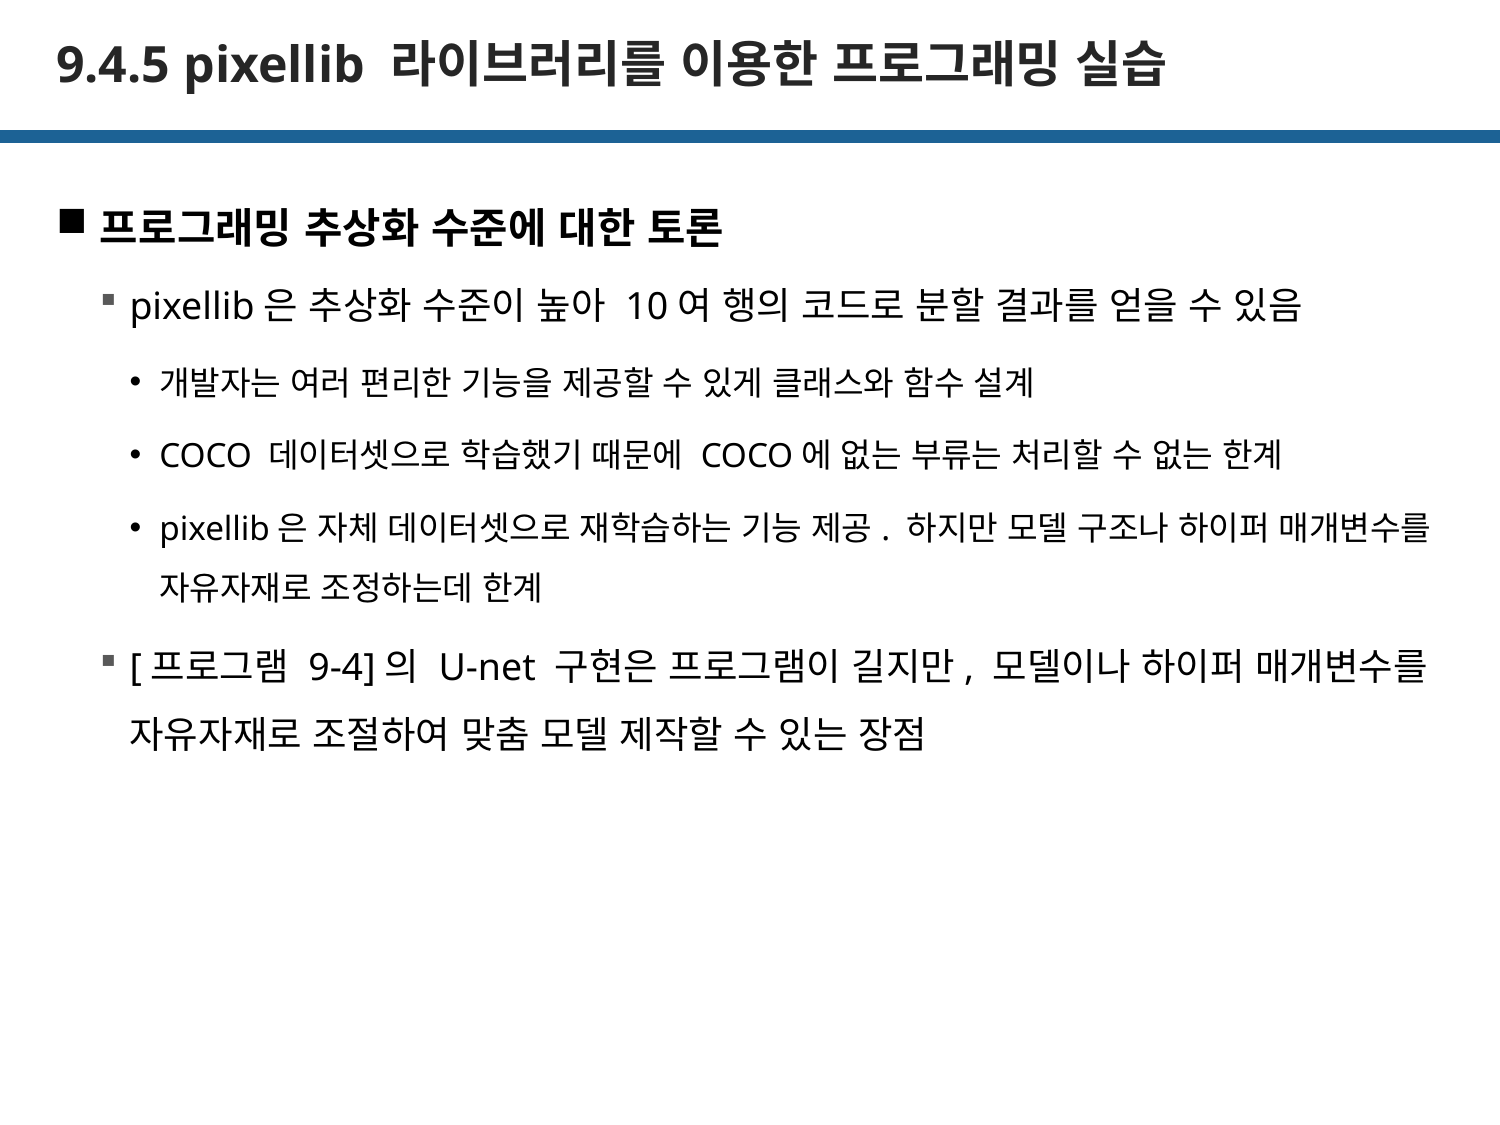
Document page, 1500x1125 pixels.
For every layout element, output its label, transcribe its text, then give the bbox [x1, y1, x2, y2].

title 9.4.5 pixellib 라이브러리를 이용한 프로그래밍 실습 [41, 17, 1282, 108]
list 프로그래밍 추상화 수준에 대한 토론 pixellib은 추상화 수준이 높아 10여 행의 코드로 분할 결과를 얻을 수 있음 개발자는 여러 편리한 기능을 제공할 수 있게 클래스와 함수 설계 COCO 데이터셋으로 학습했기 때문에 COCO에 없는 부류는 처리할 수 없는 한계 pixellib은 자체 데이터셋으로 재학습하는 기능 제공. 하지만 모델 구조나 하이퍼 매개변수를 자유자재로 조정하는데 한계 [프로그램 9-4]의 U-net 구현은 프로그램이 길지만, 모델이나 하이퍼 매개변수를 자유자재로 조절하여 맞춤 모델 제작할 수 있는 장점 [41, 169, 1459, 1067]
